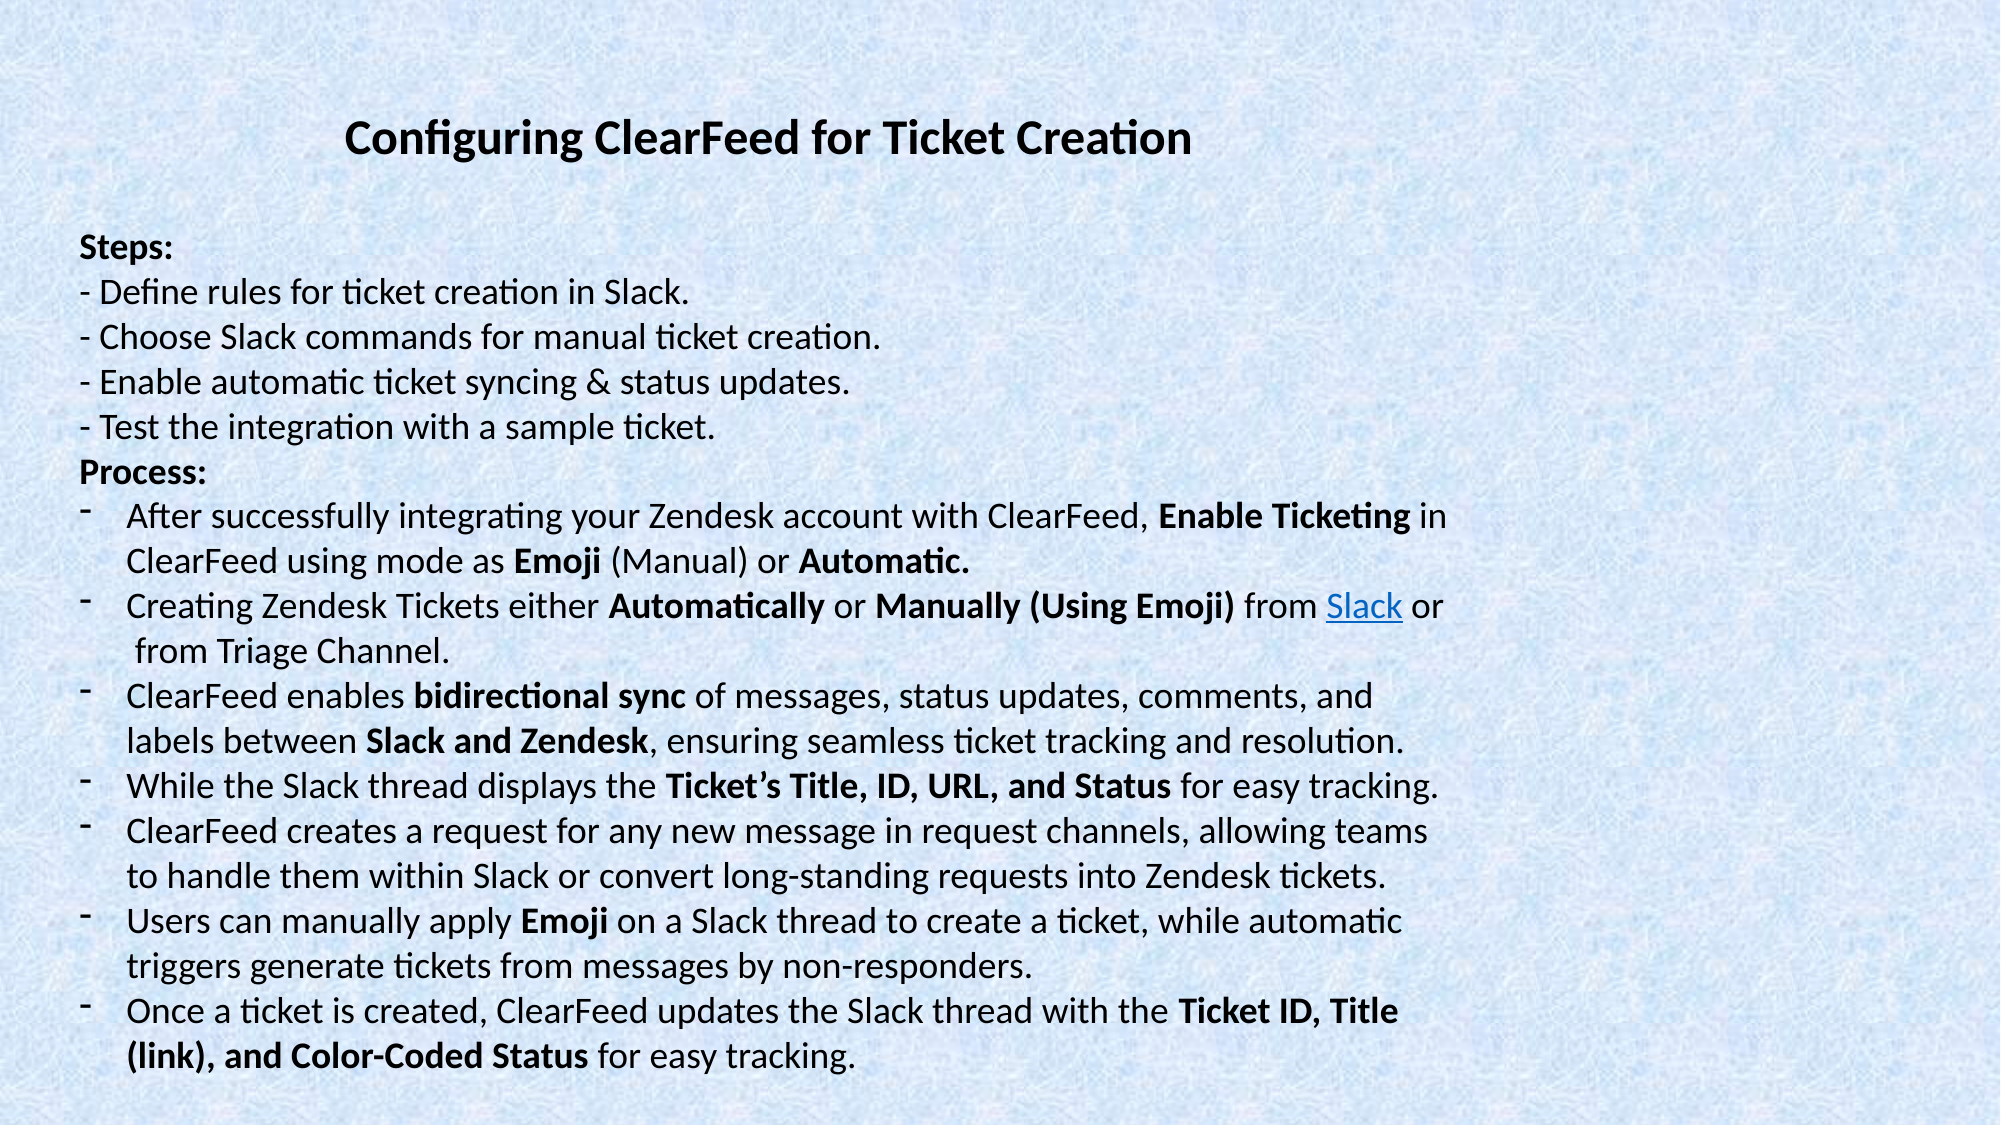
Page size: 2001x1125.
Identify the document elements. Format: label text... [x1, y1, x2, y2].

text_box Configuring ClearFeed for Ticket Creation [330, 96, 1602, 172]
picture [0, 0, 2001, 1125]
text_box Steps: - Define rules for ticket creation in Slack. - Choose Slack commands for manual ticket creation. - Enable automatic ticket syncing & status updates. - Test the integration with a sample ticket. Process: [64, 214, 1383, 483]
text_box After successfully integrating your Zendesk account with ClearFeed, Enable Ticketing in ClearFeed using mode as Emoji (Manual) or Automatic. Creating Zendesk Tickets either Automatically or Manually (Using Emoji) from Slack or from Triage Channel. ClearFeed enables bidirectional sync of messages, status updates, comments, and labels between Slack and Zendesk, ensuring seamless ticket tracking and resolution. While the Slack thread displays the Ticket’s Title, ID, URL, and Status for easy tracking. ClearFeed creates a request for any new message in request channels, allowing teams to handle them within Slack or convert long-standing requests into Zendesk tickets. Users can manually apply Emoji on a Slack thread to create a ticket, while automatic triggers generate tickets from messages by non-responders. Once a ticket is created, ClearFeed updates the Slack thread with the Ticket ID, Title (link), and Color-Coded Status for easy tracking. [64, 483, 1474, 1084]
